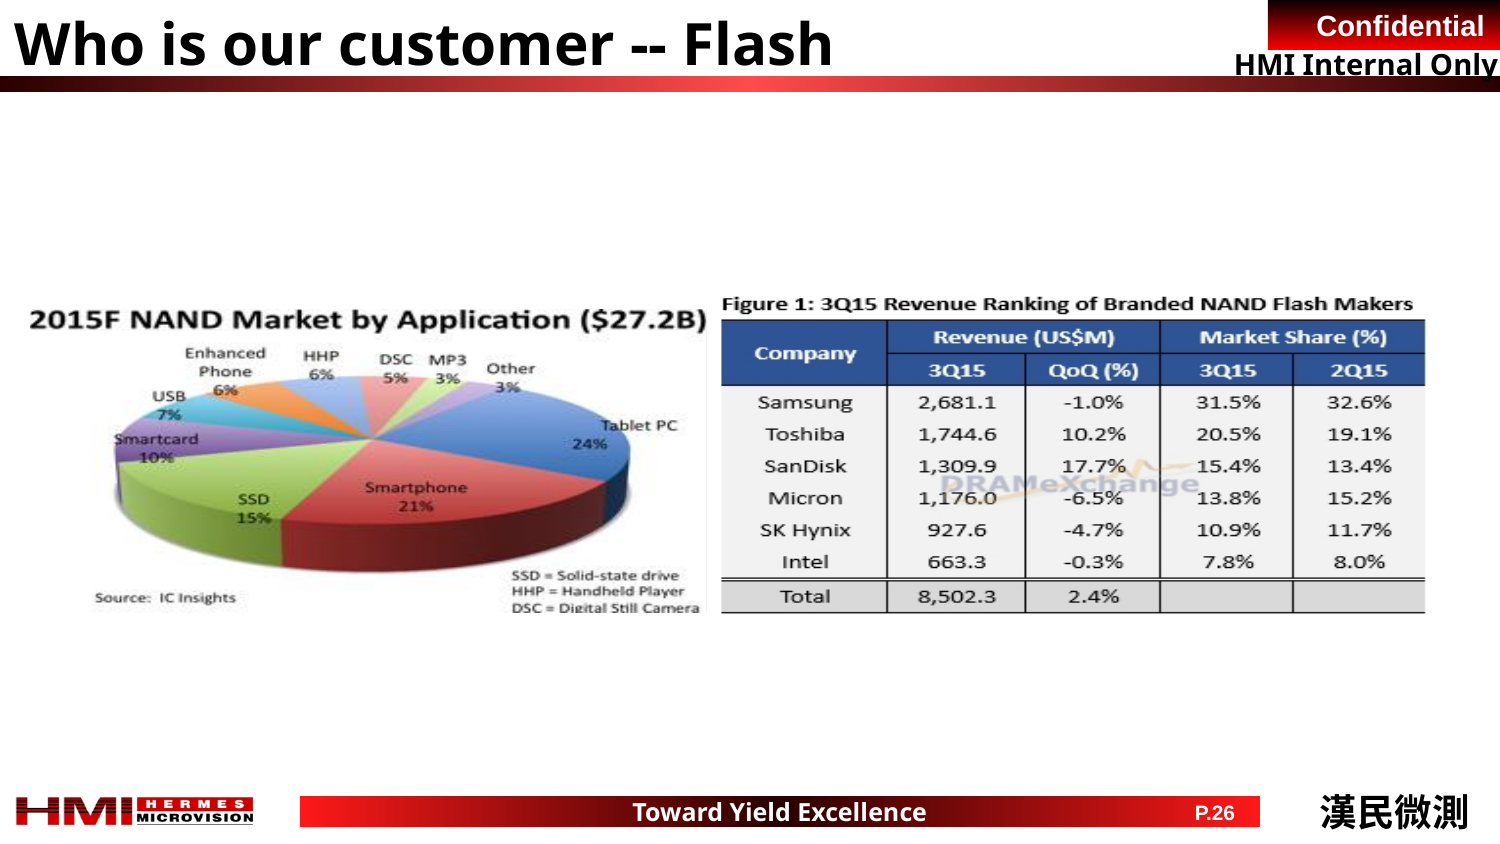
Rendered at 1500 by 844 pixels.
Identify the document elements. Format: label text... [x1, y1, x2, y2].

picture [15, 796, 255, 826]
picture [29, 309, 707, 614]
text_box Who is our customer -- Flash [0, 0, 1263, 85]
picture [719, 288, 1436, 614]
